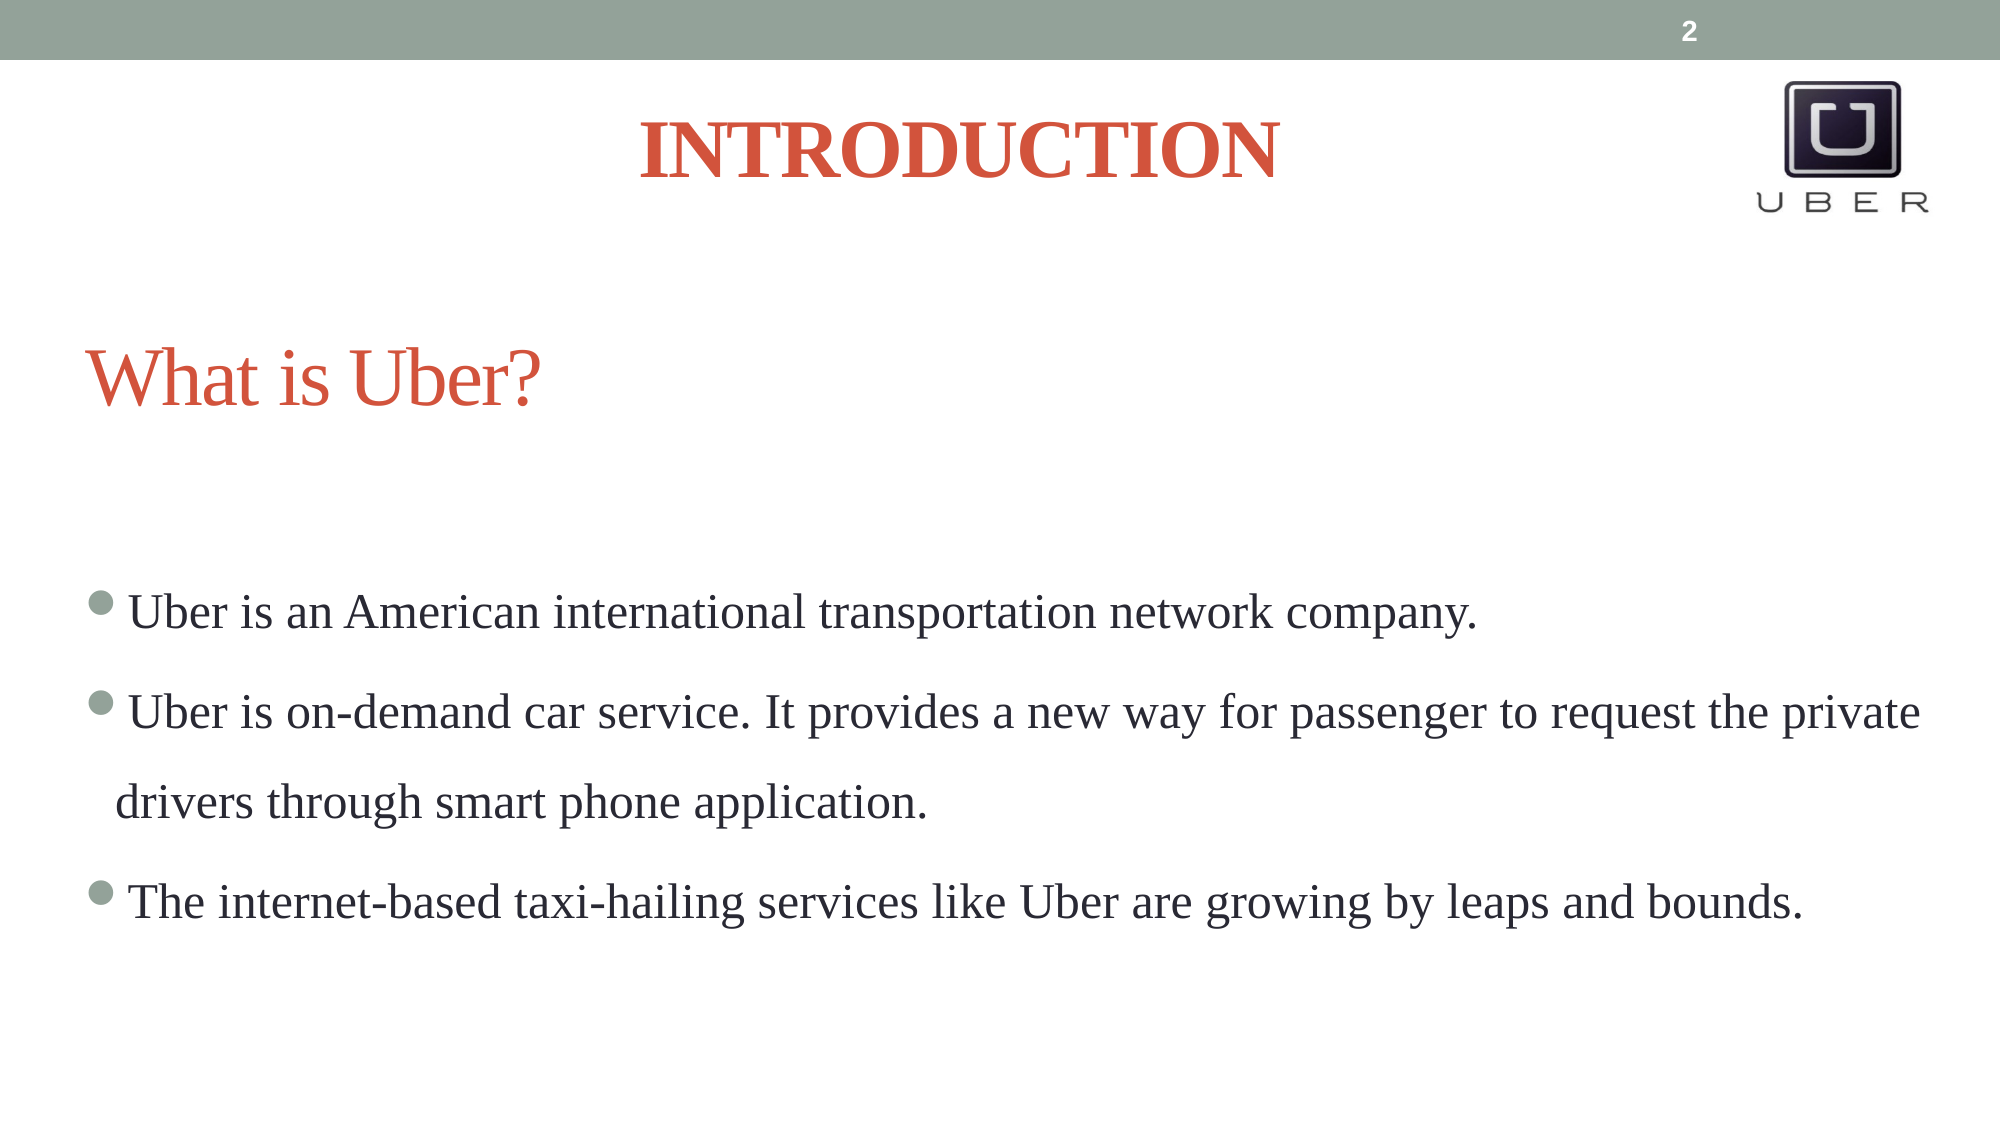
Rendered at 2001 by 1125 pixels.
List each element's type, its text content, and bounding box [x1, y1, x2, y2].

text_box INTRODUCTION [623, 86, 1317, 202]
title What is Uber? [70, 290, 1421, 454]
picture [1749, 81, 1935, 225]
slide_number 2 [1666, 3, 1900, 57]
list Uber is an American international transportation network company. Uber is on-demand car service. It provides a new way for passenger to request the private drivers through smart phone application. The internet-based taxi-hailing services like Uber are growing by leaps and bounds. [70, 540, 1977, 1025]
